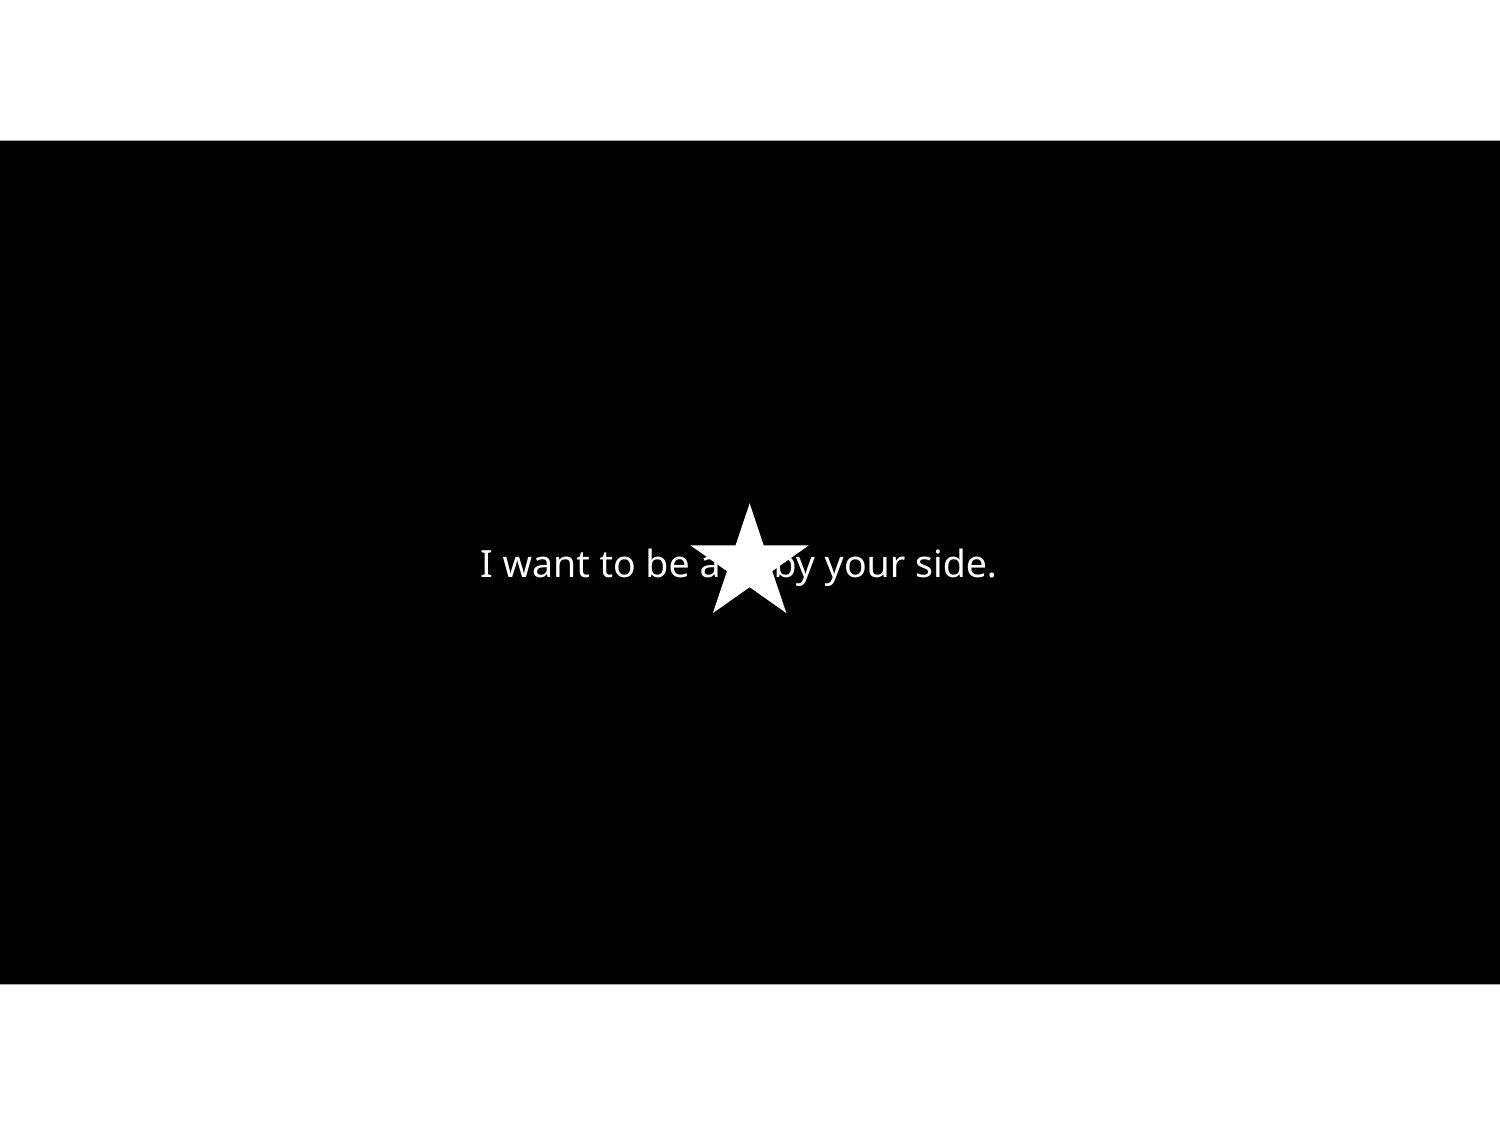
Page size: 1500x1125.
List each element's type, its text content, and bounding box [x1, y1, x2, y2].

text_box I want to be a ★ by your side. [762, 532, 1013, 592]
text_box [0, 138, 1500, 986]
text_box [688, 501, 811, 615]
text_box I want to be a ★ by your side. [465, 532, 737, 592]
